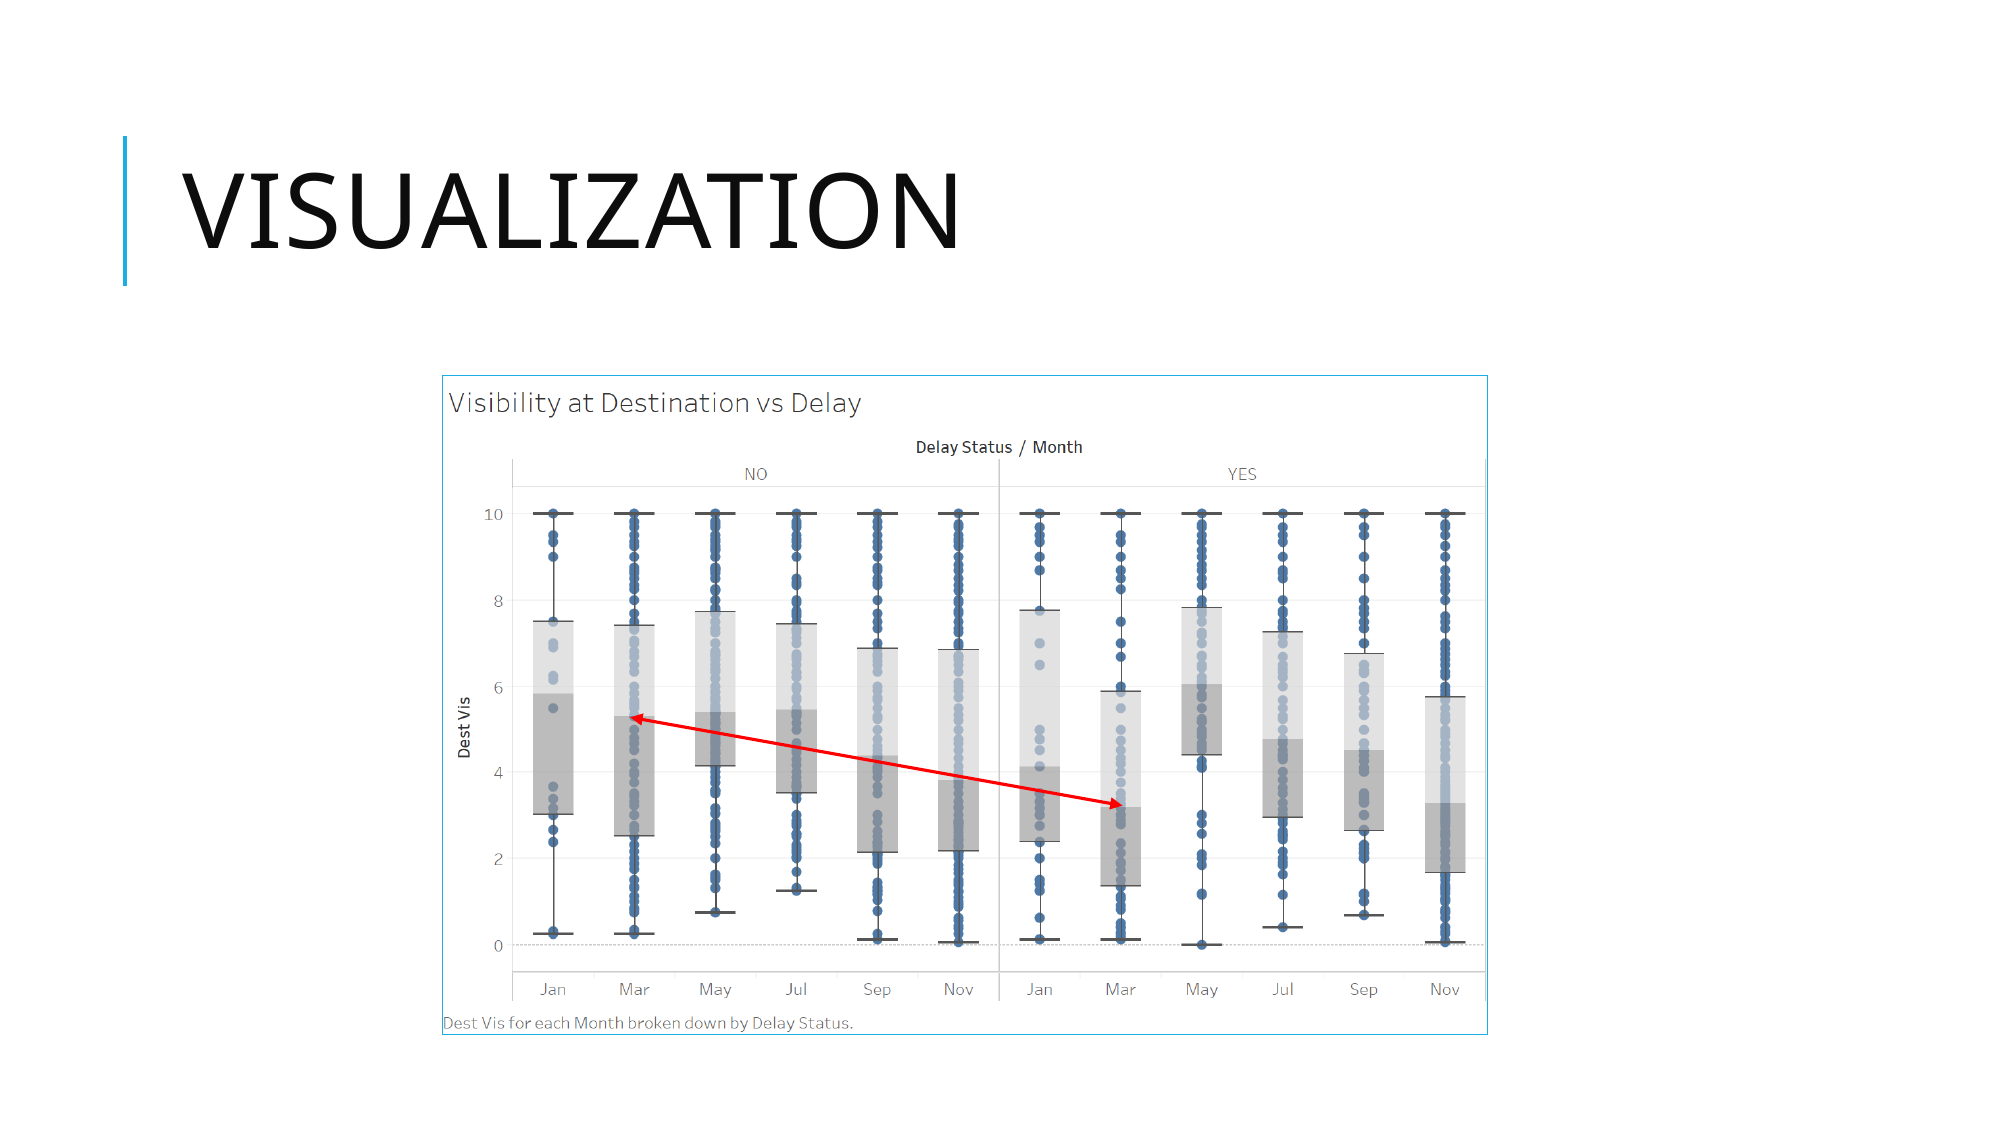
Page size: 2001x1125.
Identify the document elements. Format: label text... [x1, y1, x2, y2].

title Visualization [168, 96, 1763, 342]
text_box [629, 717, 1123, 806]
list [442, 374, 1488, 1036]
